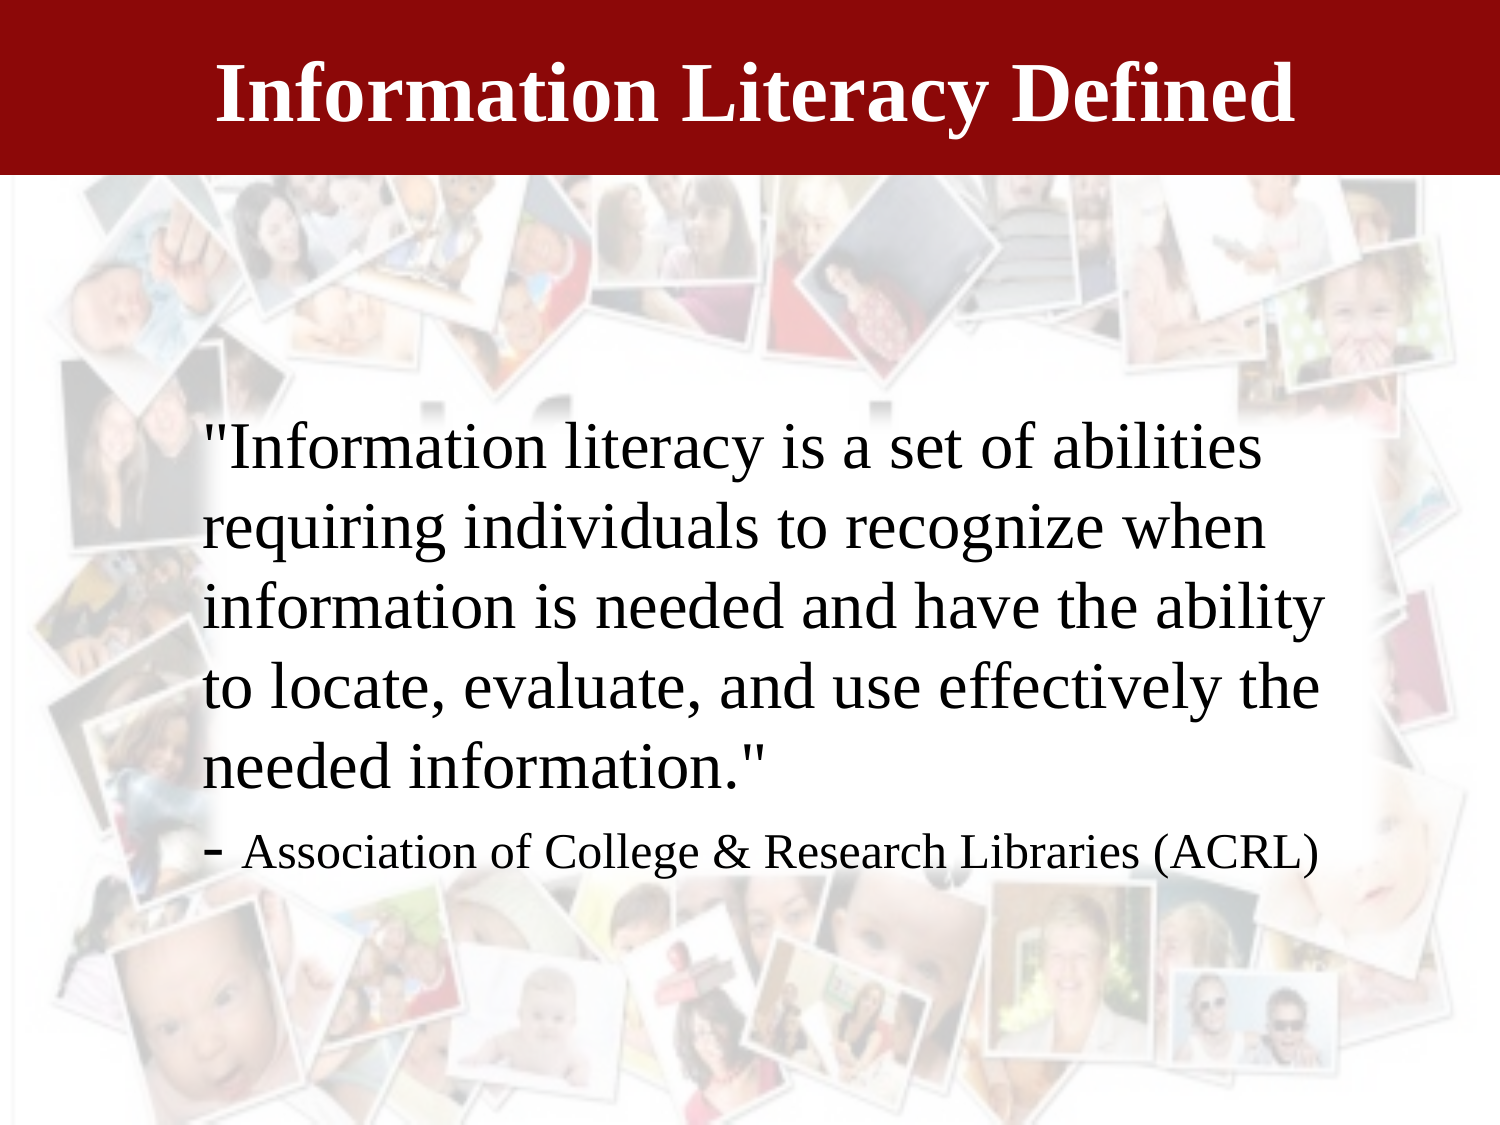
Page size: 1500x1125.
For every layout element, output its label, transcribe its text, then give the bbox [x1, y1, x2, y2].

title Information Literacy Defined [0, 0, 1500, 177]
footer J. Sargeant Reynolds Community College [216, 423, 1375, 862]
text_box "Information literacy is a set of abilities requiring individuals to recognize when information is needed and have the ability to locate, evaluate, and use effectively the needed information." - Association of College & Research Libraries (ACRL) [223, 430, 1368, 855]
table_header Number tested [219, 426, 1372, 859]
